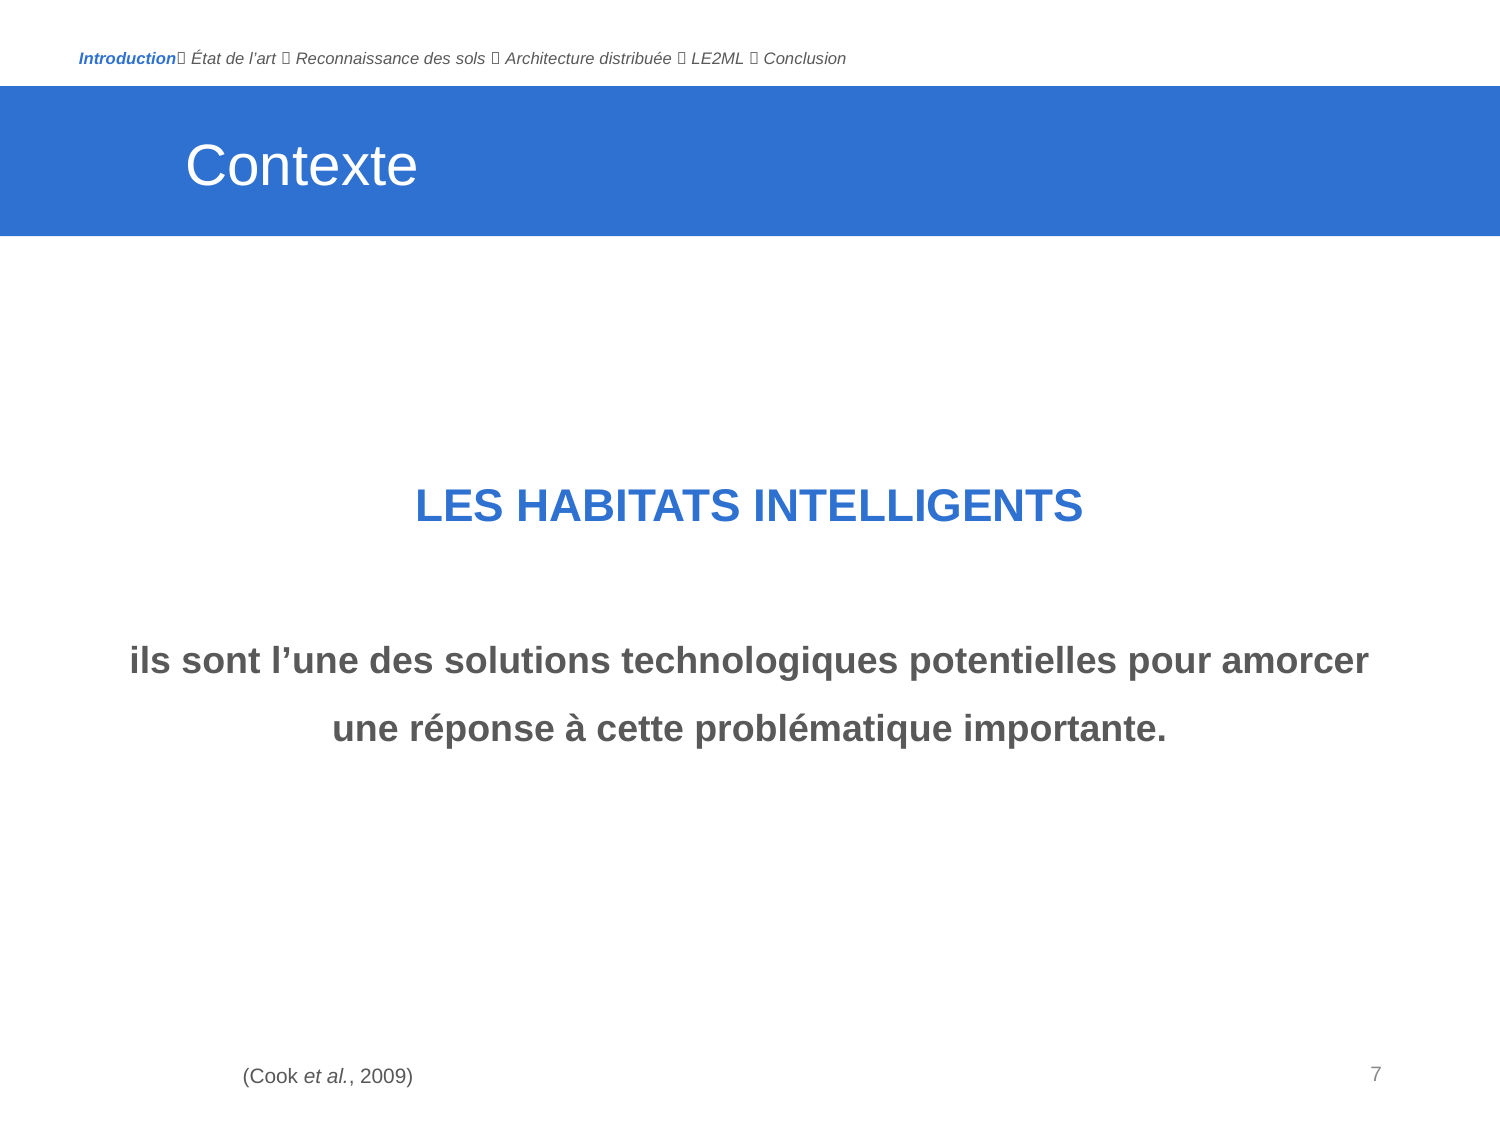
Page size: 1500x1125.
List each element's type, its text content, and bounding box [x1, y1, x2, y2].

text_box LES HABITATS INTELLIGENTS [227, 441, 1273, 539]
title Contexte [0, 86, 1500, 237]
text_box Introduction État de l’art  Reconnaissance des sols  Architecture distribuée  LE2ML  Conclusion [64, 40, 1426, 75]
slide_number 7 [1059, 1042, 1397, 1103]
text_box (Cook et al., 2009) [227, 1042, 1364, 1095]
text_box ils sont l’une des solutions technologiques potentielles pour amorcer une réponse à cette problématique importante. [105, 606, 1395, 757]
